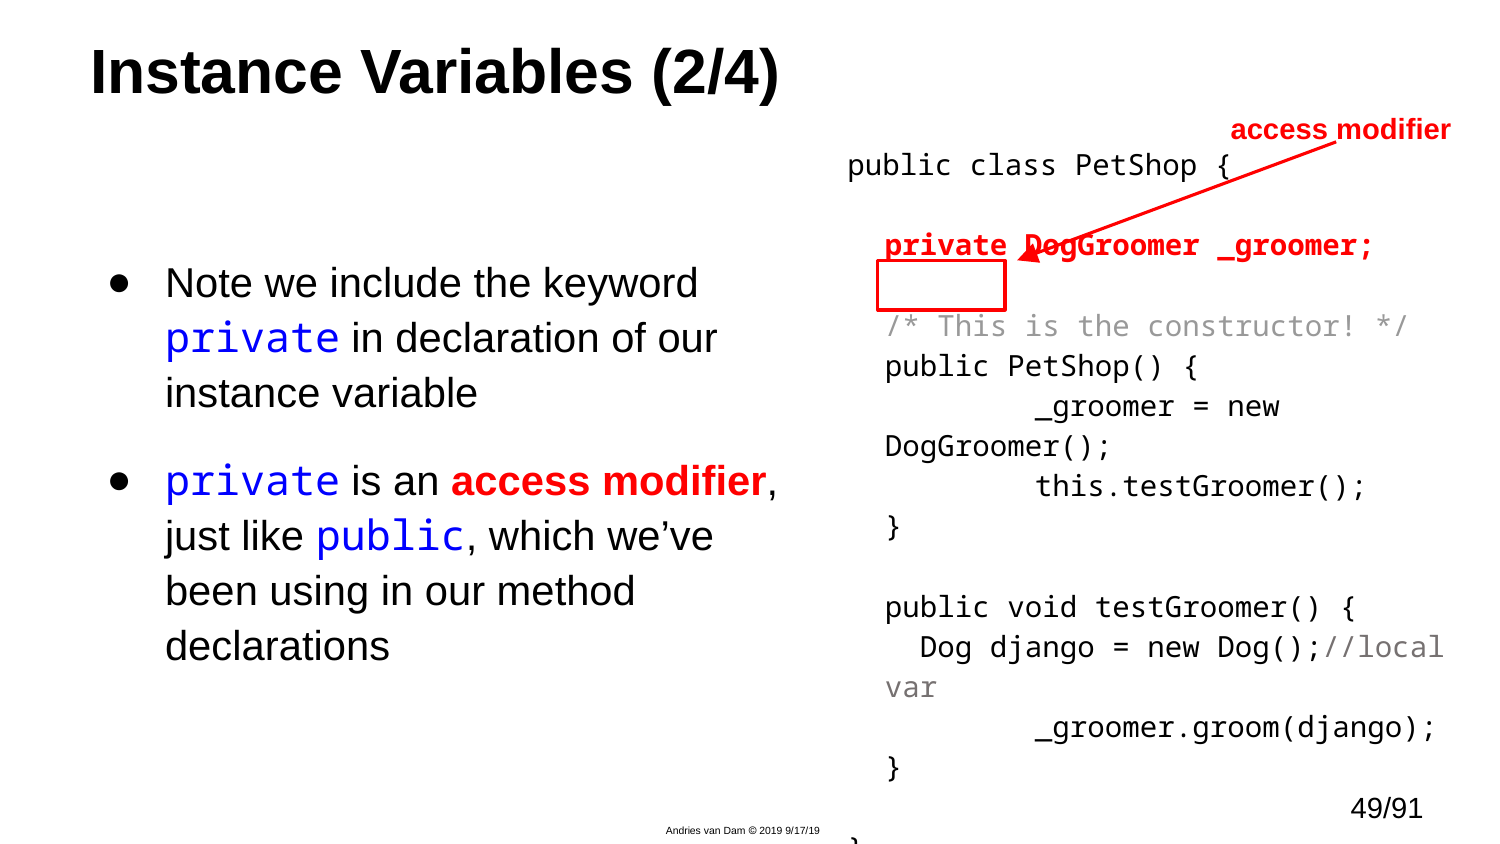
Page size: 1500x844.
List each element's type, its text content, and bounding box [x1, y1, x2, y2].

text_box [877, 260, 1005, 311]
title Instance Variables (2/4) [75, 0, 1425, 122]
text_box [1017, 141, 1337, 261]
list Note we include the keyword private in declaration of our instance variable private is an access modifier, just like public, which we’ve been using in our method declarations [75, 207, 821, 713]
list public class PetShop { private DogGroomer _groomer; /* This is the constructor! */ public PetShop() { _groomer = new DogGroomer(); this.testGroomer(); } public void testGroomer() { Dog django = new Dog();//local var _groomer.groom(django); } } [832, 125, 1488, 844]
text_box access modifier [1194, 95, 1488, 161]
